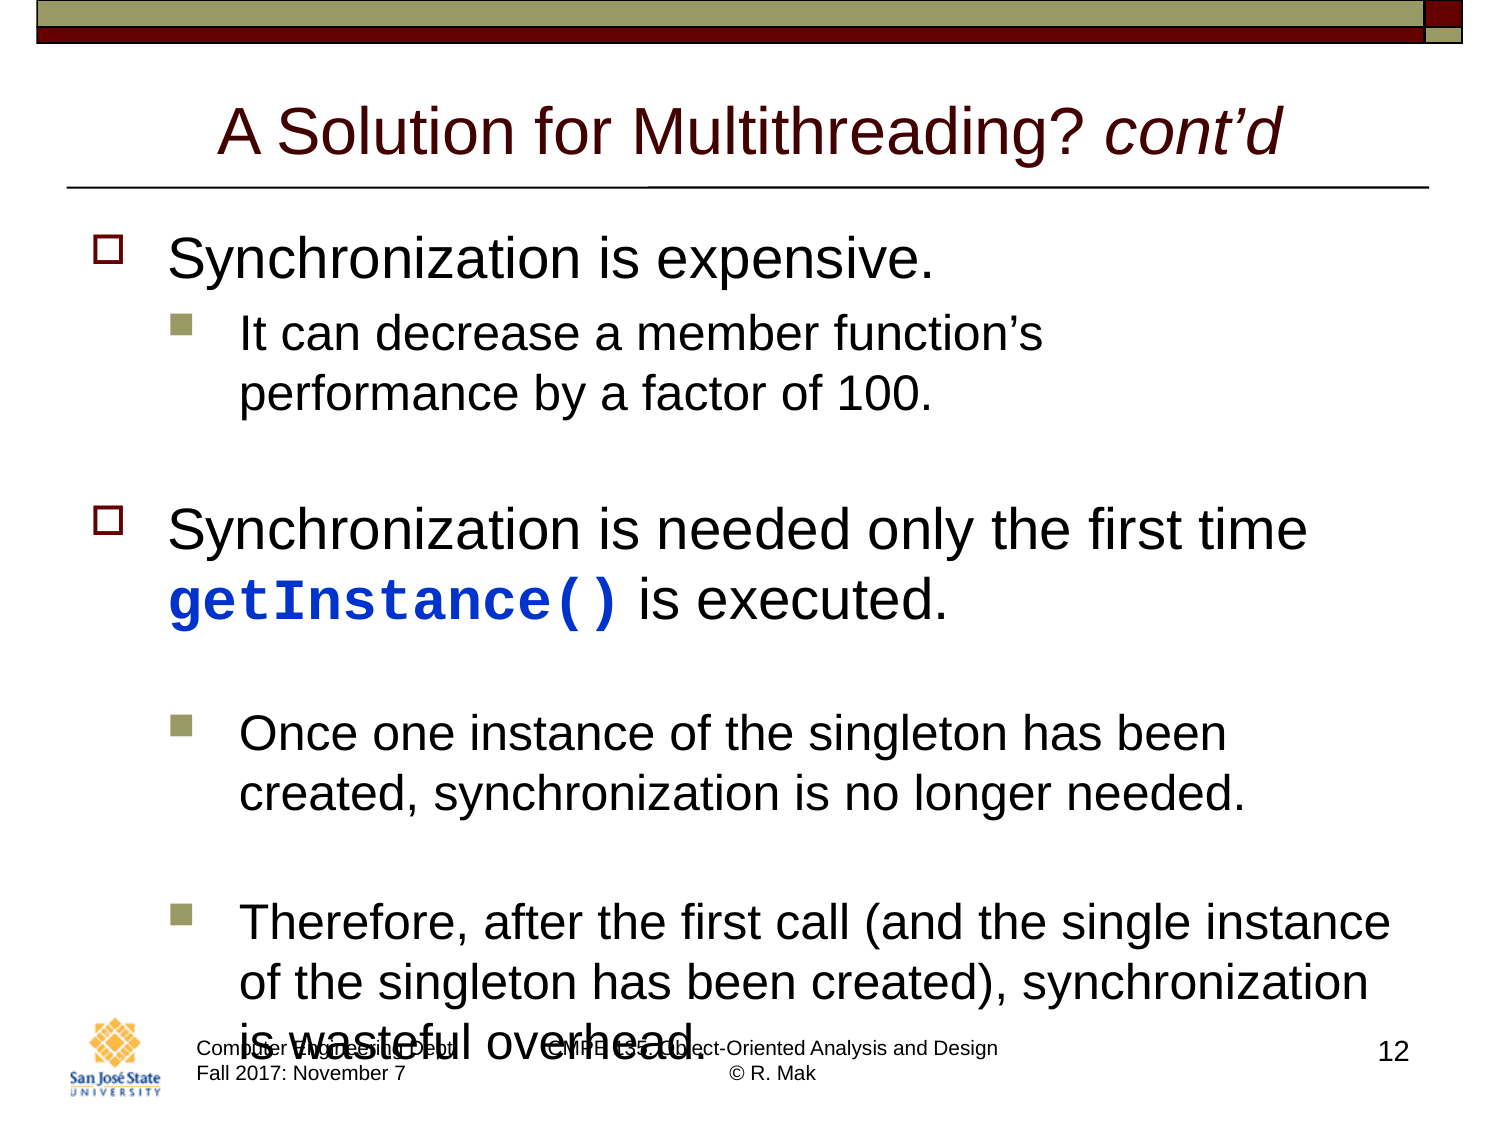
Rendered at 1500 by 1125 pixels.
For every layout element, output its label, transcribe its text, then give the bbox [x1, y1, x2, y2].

list Synchronization is expensive. It can decrease a member function’s performance by a factor of 100. Synchronization is needed only the first time getInstance() is executed. Once one instance of the singleton has been created, synchronization is no longer needed. Therefore, after the first call (and the single instance of the singleton has been created), synchronization is wasteful overhead. [75, 212, 1425, 1006]
title A Solution for Multithreading? cont’d [75, 67, 1425, 175]
slide_number 12 [1335, 1025, 1425, 1100]
picture [60, 1012, 166, 1112]
